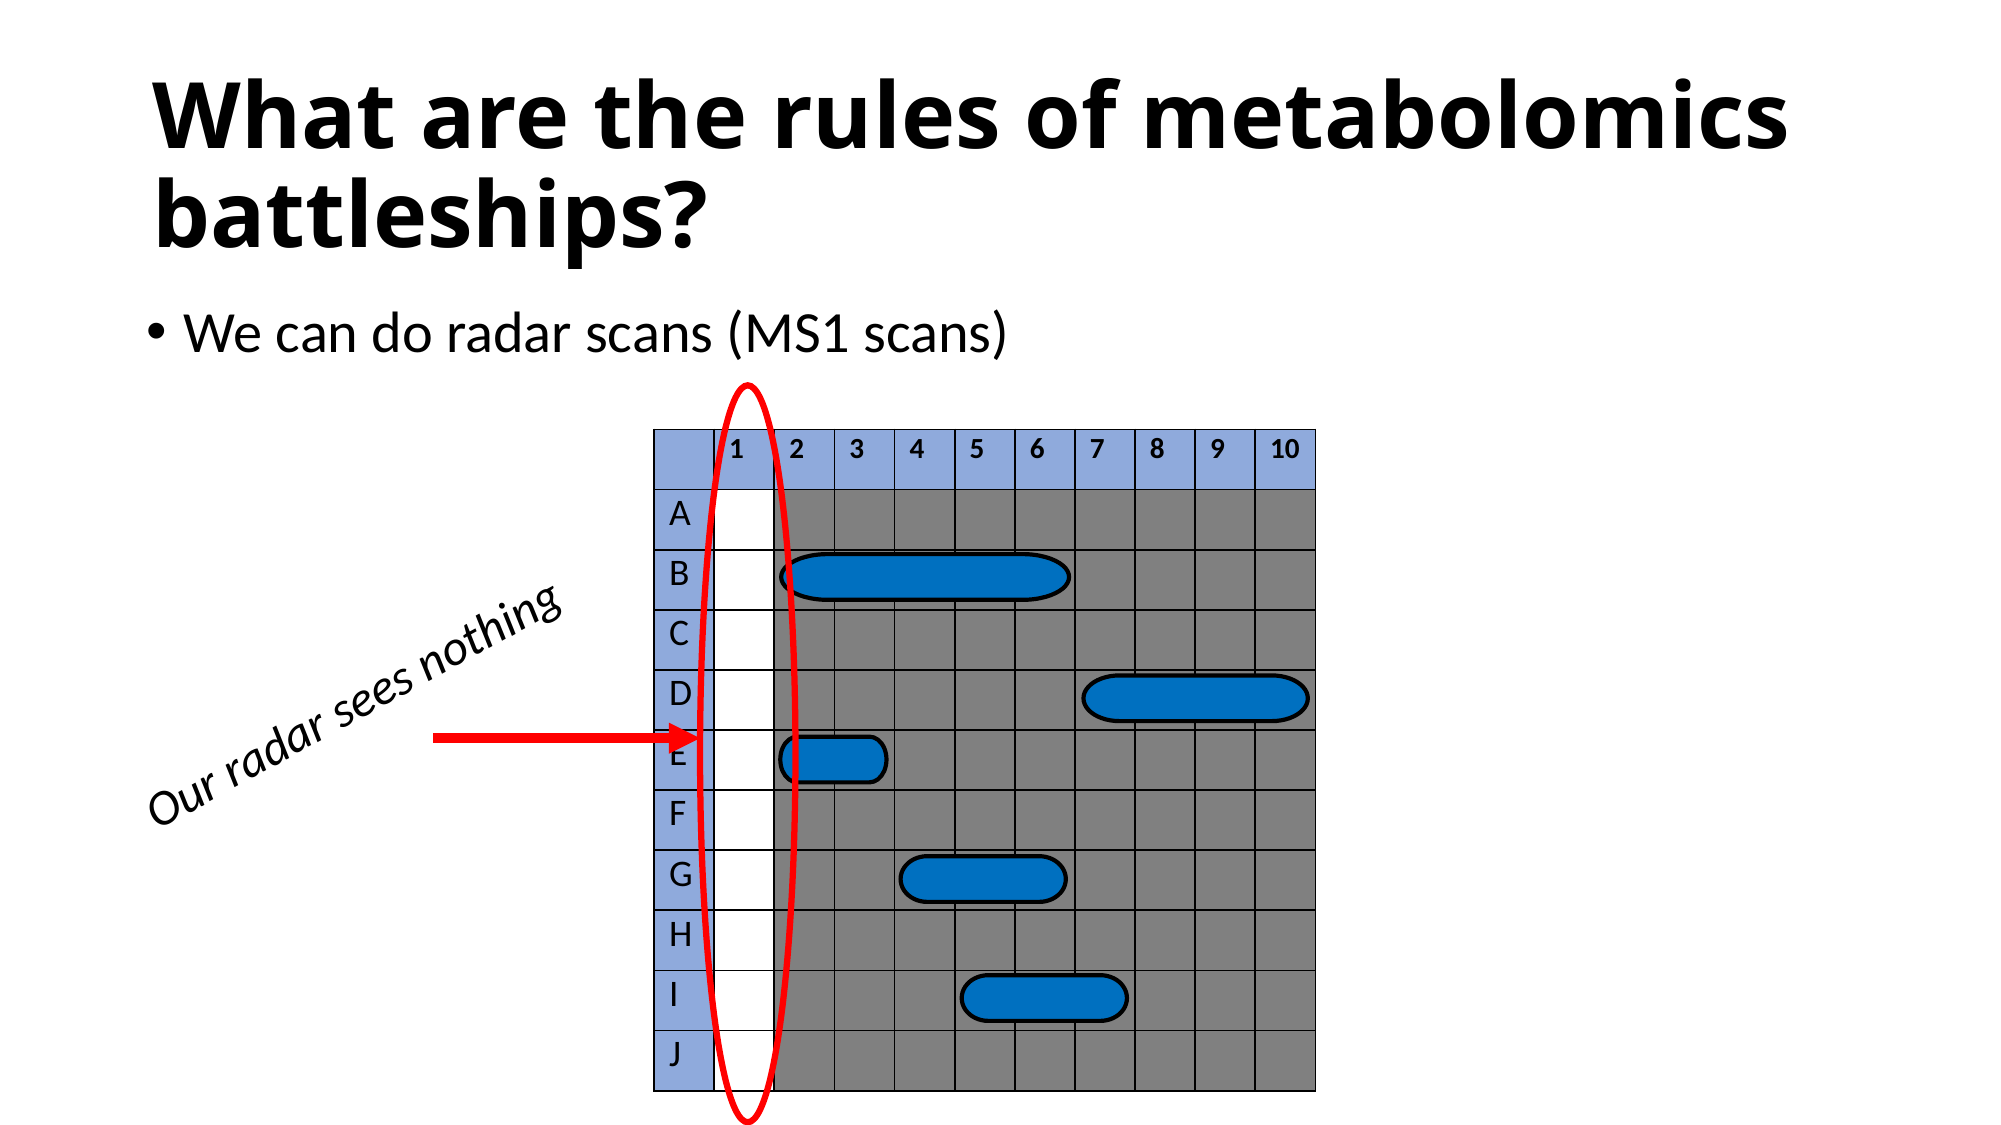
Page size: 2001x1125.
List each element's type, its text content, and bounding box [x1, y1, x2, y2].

table_cell [1016, 490, 1074, 549]
table_cell [835, 1031, 894, 1090]
table_cell H [655, 911, 708, 970]
table_cell [895, 671, 954, 729]
table_cell [797, 731, 834, 735]
table_cell [1076, 851, 1134, 909]
table_cell [1196, 551, 1254, 609]
table_header 6 [1016, 430, 1074, 489]
table_cell [1256, 791, 1315, 849]
text_box Our radar sees nothing [123, 508, 701, 888]
table_cell [789, 551, 834, 561]
table_cell [956, 851, 1014, 855]
table_cell [1016, 851, 1074, 909]
table_header 5 [956, 430, 1014, 489]
table_header [655, 430, 713, 489]
table_cell [1196, 911, 1254, 970]
text_box [797, 735, 888, 784]
table_cell [956, 791, 1014, 849]
table_cell [835, 851, 894, 909]
table_header 2 [775, 430, 834, 489]
table_cell [1076, 611, 1134, 669]
table_cell [895, 490, 954, 549]
table_cell C [655, 611, 702, 669]
text_box [899, 855, 1067, 903]
table_cell [1196, 971, 1254, 1030]
table_cell [835, 490, 894, 549]
table_cell [715, 1036, 726, 1090]
table_cell [1136, 791, 1194, 849]
table_cell [1076, 971, 1134, 1030]
table_cell [793, 851, 834, 909]
table_cell [956, 671, 1014, 729]
table_cell [1076, 490, 1134, 549]
table_header 10 [1256, 430, 1315, 489]
table_cell I [655, 971, 713, 1030]
table_cell D [655, 671, 700, 729]
table_cell [895, 1031, 954, 1090]
table_cell [1256, 971, 1315, 1030]
table_cell B [676, 551, 706, 609]
table_cell G [655, 851, 703, 909]
title What are the rules of metabolomics battleships? [137, 59, 1863, 278]
table_cell [1076, 791, 1134, 849]
table_cell [1136, 911, 1194, 970]
table_cell [1076, 911, 1134, 970]
table_cell [956, 490, 1014, 549]
table_cell [1196, 723, 1254, 729]
table_cell [1016, 1022, 1074, 1030]
table_cell [835, 971, 894, 1030]
table_cell E [688, 731, 699, 737]
table_cell [1256, 1031, 1315, 1090]
table_cell [792, 594, 834, 609]
table_cell [835, 671, 894, 729]
text_box [1082, 674, 1309, 723]
table_cell [1256, 911, 1315, 970]
table_cell [1256, 490, 1315, 549]
table_cell [956, 971, 1014, 1030]
table_cell J [655, 1031, 713, 1090]
table_cell [956, 1031, 1014, 1090]
table_cell [1136, 971, 1194, 1030]
table_cell [835, 611, 894, 669]
table_cell [796, 671, 834, 729]
table_cell [1016, 1031, 1074, 1090]
table_cell [895, 971, 954, 1030]
table_cell [1136, 551, 1194, 609]
table_cell [895, 911, 954, 970]
table_cell [1256, 671, 1315, 729]
table_cell [1196, 1031, 1254, 1090]
table_cell [783, 490, 834, 549]
table_cell [895, 731, 954, 789]
table_header 9 [1196, 430, 1254, 489]
table_cell [1196, 611, 1254, 669]
table_cell F [655, 791, 700, 849]
table_cell [1016, 551, 1074, 609]
table_cell [956, 731, 1014, 789]
table_cell [1076, 1031, 1134, 1090]
table_cell [1256, 731, 1315, 789]
table_cell [1136, 723, 1194, 729]
table_cell [1256, 611, 1315, 669]
table_cell [1136, 731, 1194, 789]
table_cell [1196, 490, 1254, 549]
table_cell [1016, 611, 1074, 669]
table_cell [1256, 551, 1315, 609]
table_cell [781, 971, 834, 1030]
table_header 4 [895, 430, 954, 489]
table_cell [795, 791, 834, 849]
table_cell [775, 1031, 834, 1090]
table_cell [1256, 851, 1315, 909]
table_cell [1196, 731, 1254, 789]
table_cell [956, 903, 1014, 909]
text_box [699, 384, 797, 1124]
table_cell E [655, 740, 699, 789]
table_cell [1076, 731, 1134, 789]
text_box [960, 974, 1128, 1022]
table_header 7 [1076, 430, 1134, 489]
table_cell [1016, 791, 1074, 849]
table_cell [895, 611, 954, 669]
text_box [790, 553, 1071, 601]
table_cell [1076, 671, 1134, 729]
table_cell [769, 1076, 773, 1090]
table_cell [895, 851, 954, 909]
table_cell [1016, 731, 1074, 789]
table_header 1 [715, 430, 723, 471]
table_cell [895, 791, 954, 849]
table_cell [1196, 851, 1254, 909]
table_header 3 [835, 430, 894, 489]
table_cell [956, 911, 1014, 970]
table_cell [1136, 851, 1194, 909]
table_cell [1016, 671, 1074, 729]
table_cell [793, 611, 834, 669]
table_cell [956, 611, 1014, 669]
table_cell [956, 601, 1014, 609]
table_cell [788, 911, 834, 970]
table_cell [835, 791, 894, 849]
table_cell [797, 784, 834, 789]
table_cell [835, 911, 894, 970]
table_cell [1136, 611, 1194, 669]
table_cell [1136, 490, 1194, 549]
table_cell A [655, 490, 713, 549]
table_cell [1076, 551, 1134, 609]
table_cell [1196, 791, 1254, 849]
table_cell [1016, 911, 1074, 970]
table_header 8 [1136, 430, 1194, 489]
table_cell [1136, 1031, 1194, 1090]
table_cell [895, 601, 954, 609]
text_box We can do radar scans (MS1 scans) [131, 294, 1857, 396]
table_cell [835, 601, 894, 609]
table_cell [835, 731, 894, 789]
